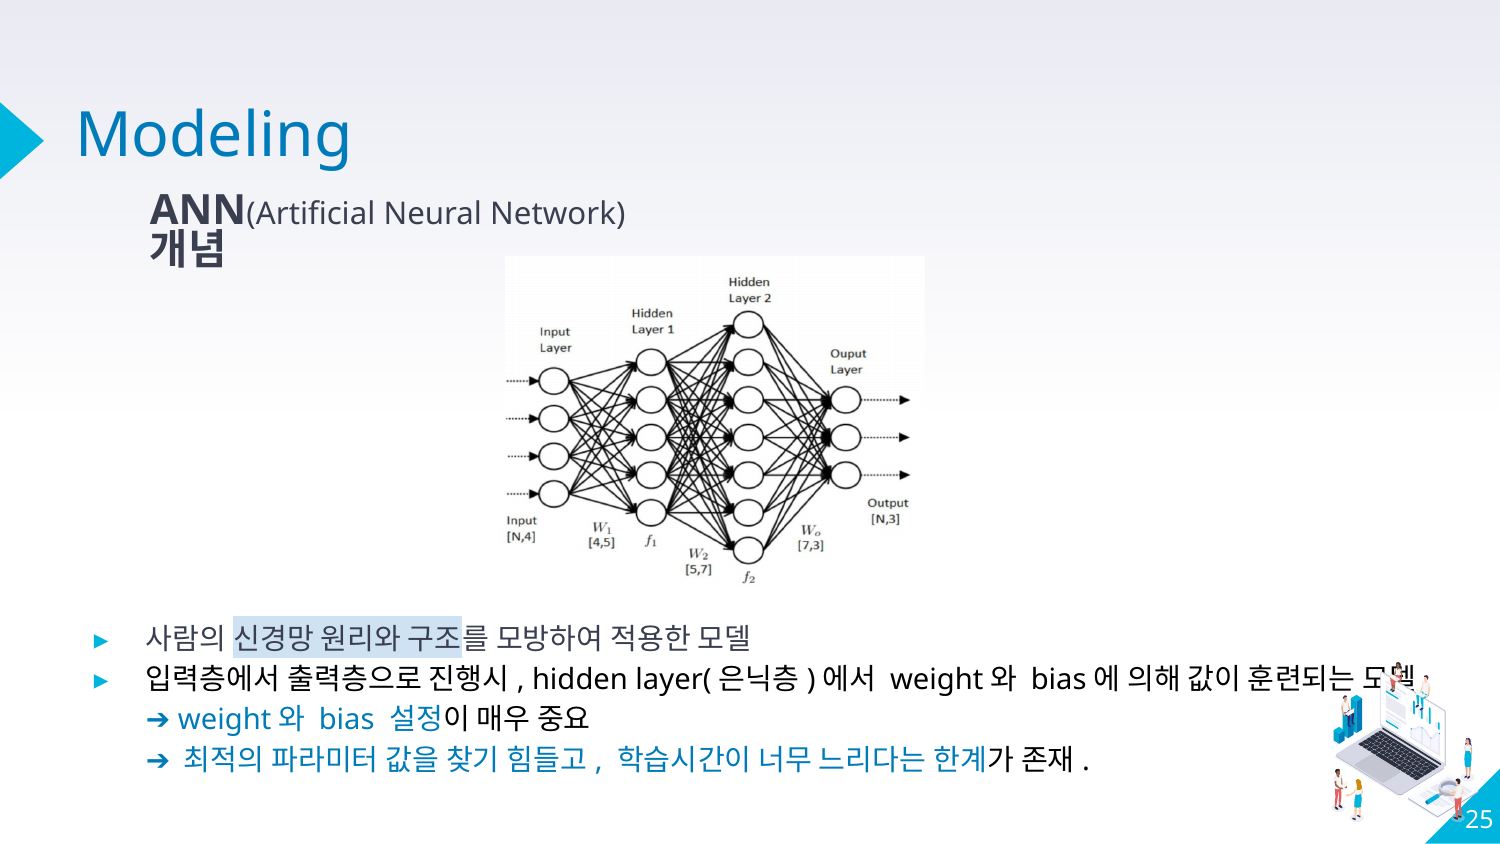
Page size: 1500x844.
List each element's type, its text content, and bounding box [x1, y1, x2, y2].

title Modeling [75, 108, 392, 180]
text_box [1331, 661, 1479, 823]
slide_number ‹#› [1418, 760, 1494, 838]
list ANN(Artificial Neural Network) 개념 [149, 192, 718, 668]
picture [505, 255, 925, 588]
list 사람의 신경망 원리와 구조를 모방하여 적용한 모델 입력층에서 출력층으로 진행시, hidden layer(은닉층)에서 weight와 bias에 의해 값이 훈련되는 모델 ➔ weight와 bias 설정이 매우 중요 ➔ 최적의 파라미터 값을 찾기 힘들고, 학습시간이 너무 느리다는 한계가 존재. [70, 615, 1430, 801]
